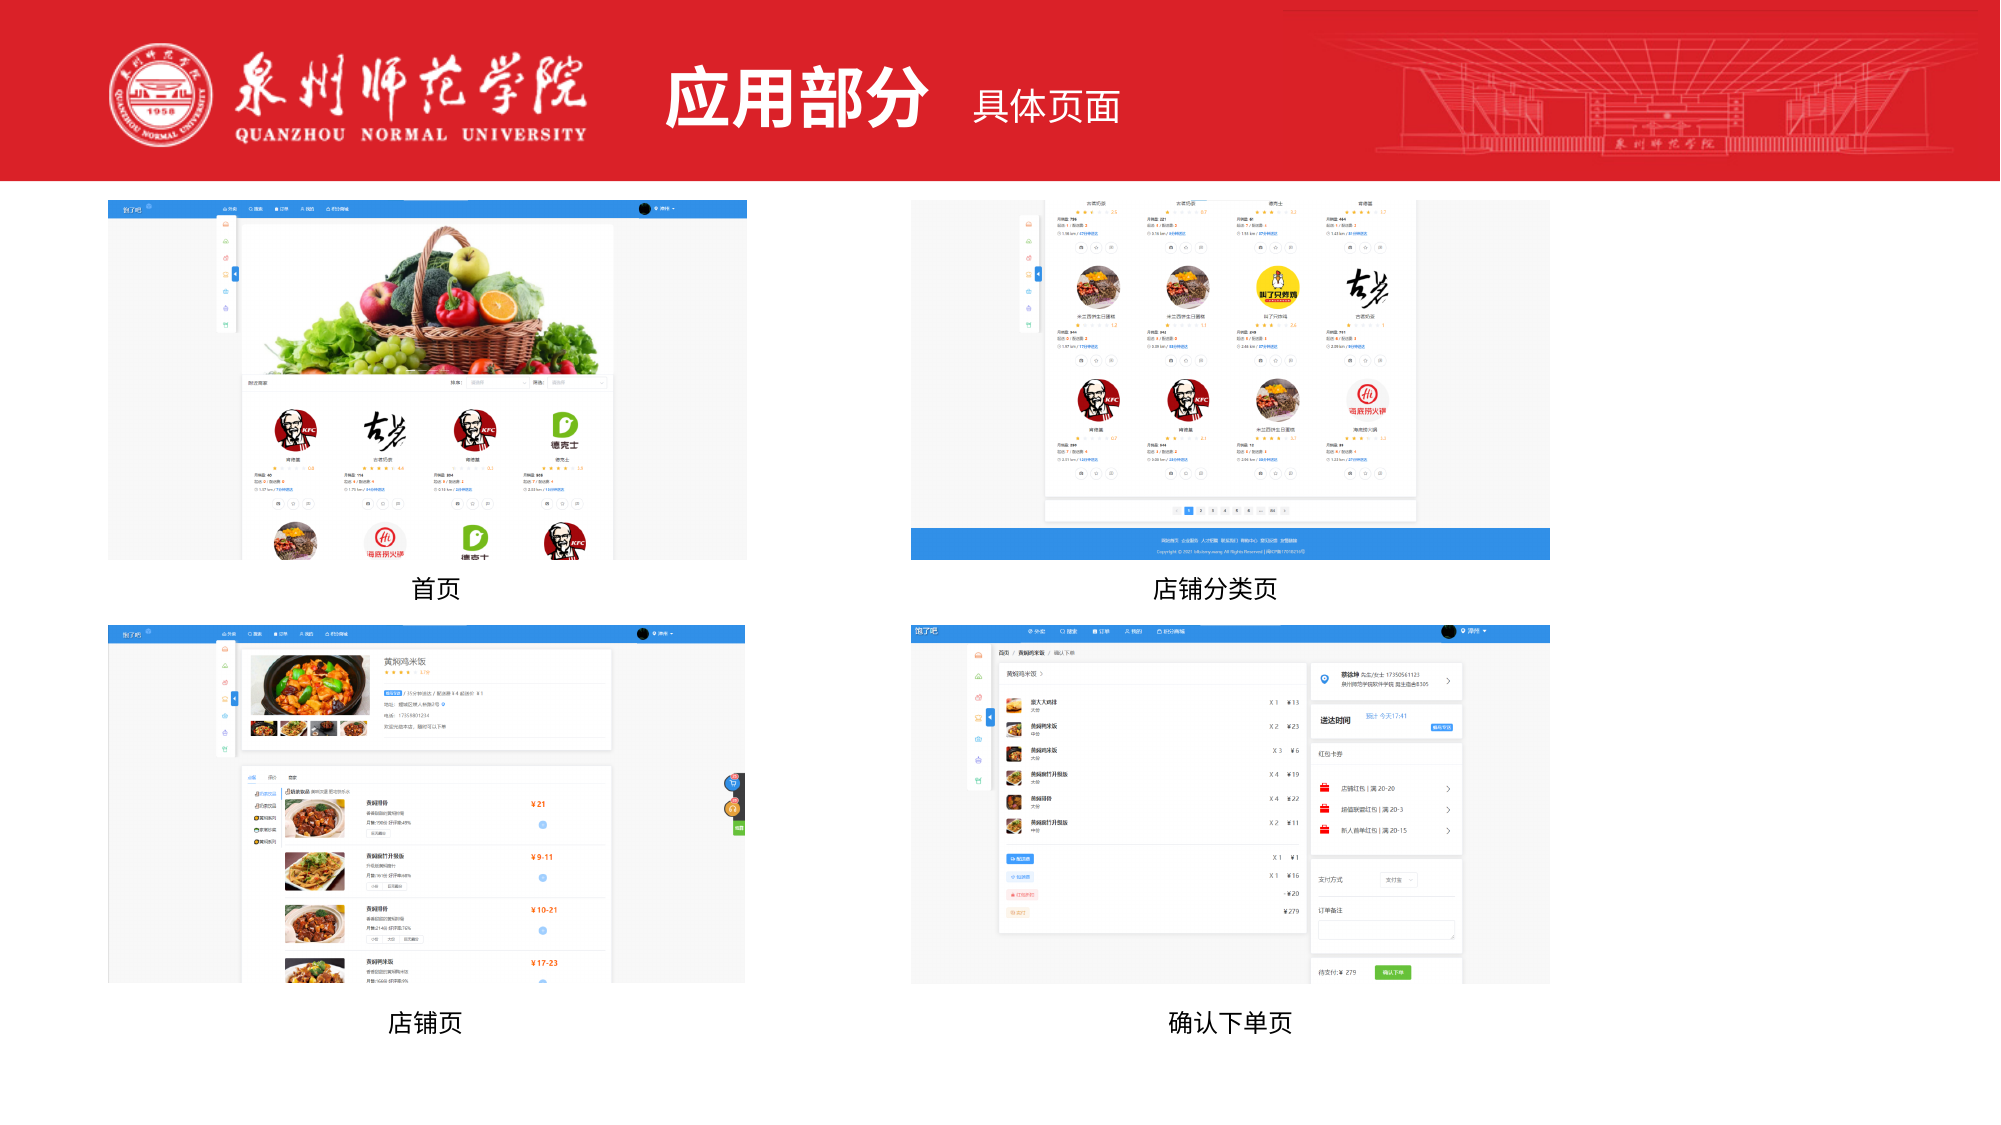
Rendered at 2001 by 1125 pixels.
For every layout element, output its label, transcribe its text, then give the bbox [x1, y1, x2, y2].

text_box 首页 [131, 565, 741, 611]
text_box 店铺页 [121, 1000, 731, 1046]
picture [1283, 10, 1978, 171]
text_box [0, 0, 2000, 182]
picture [108, 200, 747, 560]
text_box 店铺分类页 [911, 565, 1521, 611]
text_box 应用部分 [650, 48, 1014, 144]
picture [108, 42, 590, 150]
text_box 确认下单页 [926, 1000, 1536, 1046]
picture [911, 625, 1550, 984]
picture [911, 200, 1550, 560]
text_box 具体页面 [957, 75, 1283, 136]
picture [108, 625, 745, 983]
